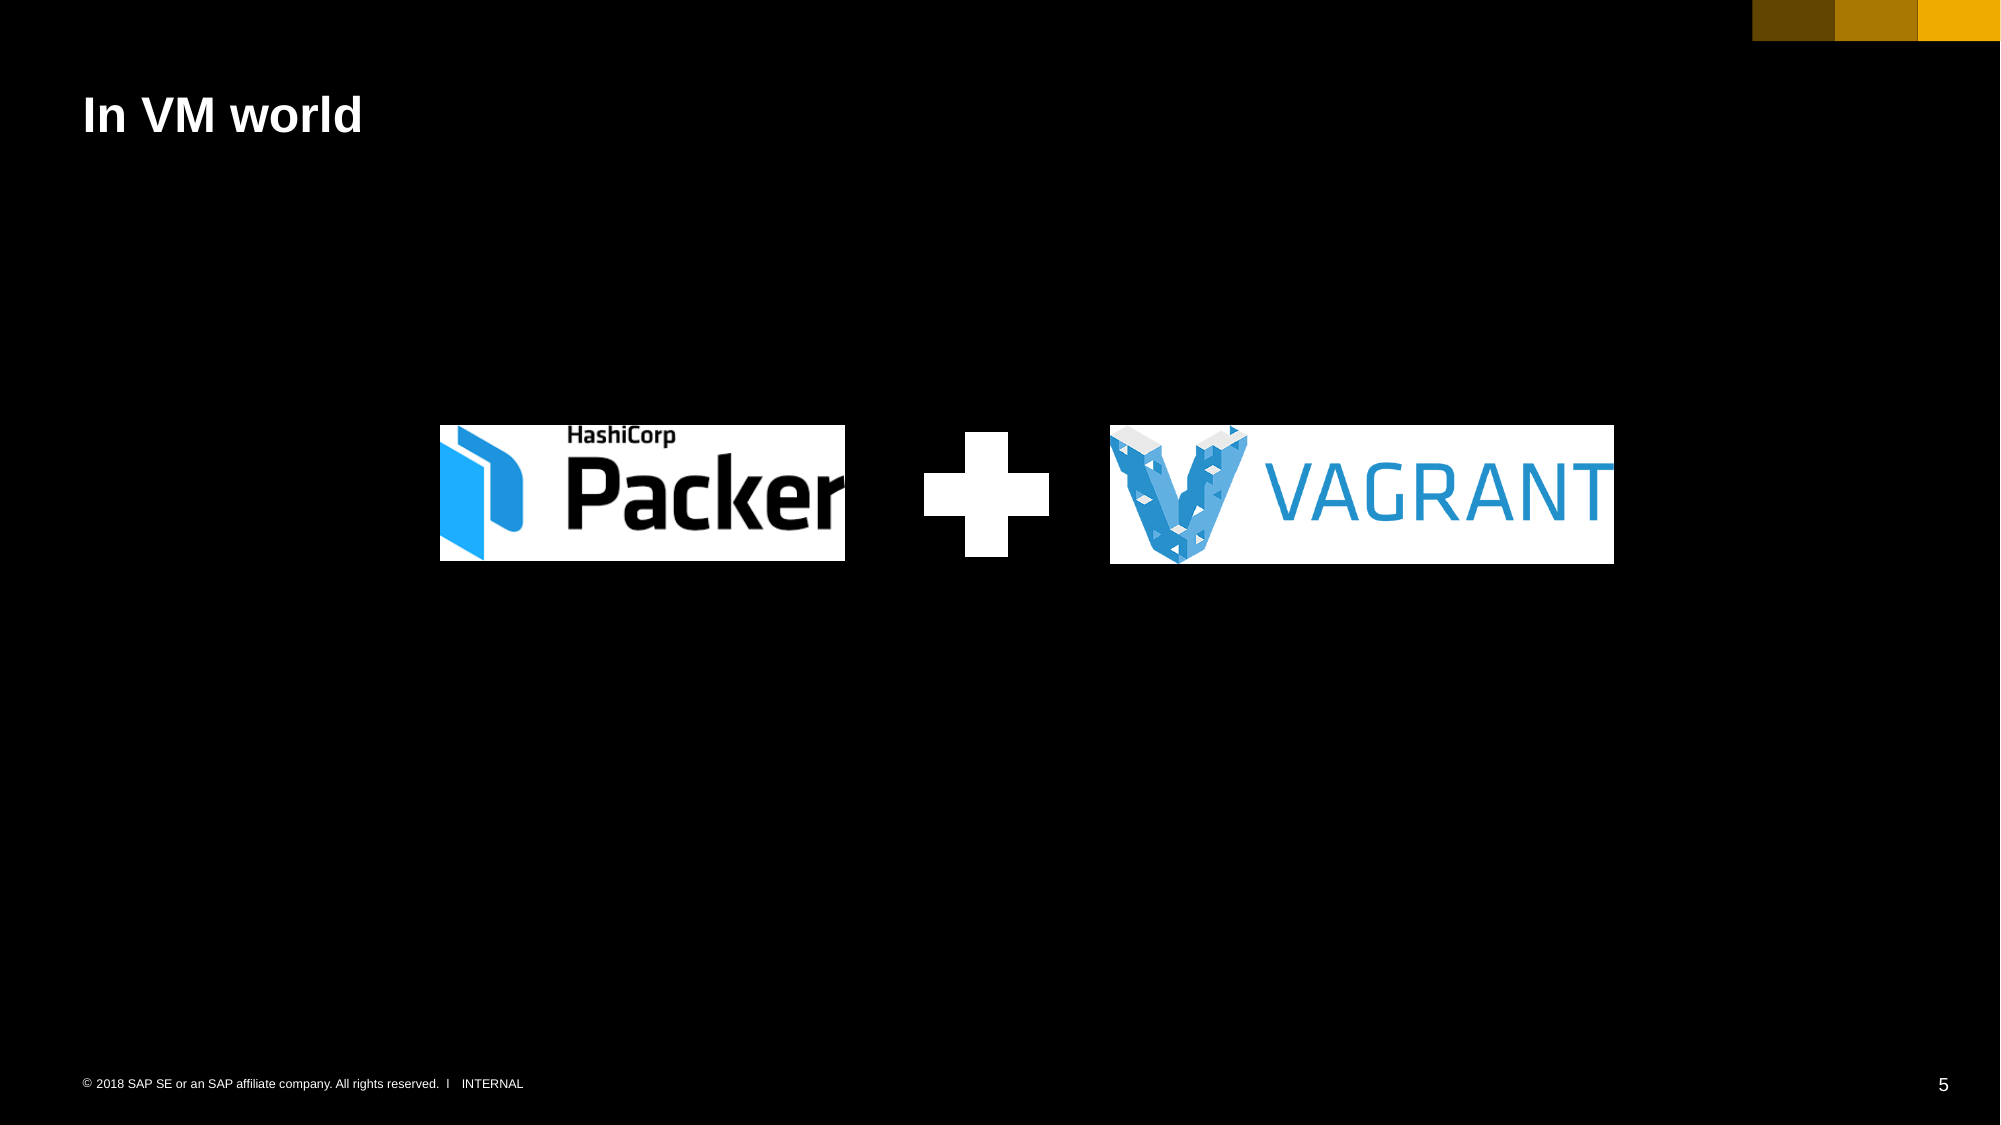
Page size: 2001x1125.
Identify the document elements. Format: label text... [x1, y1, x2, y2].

picture [1109, 425, 1614, 565]
title In VM world [82, 82, 1918, 144]
picture [439, 425, 845, 562]
text_box [925, 434, 1047, 555]
